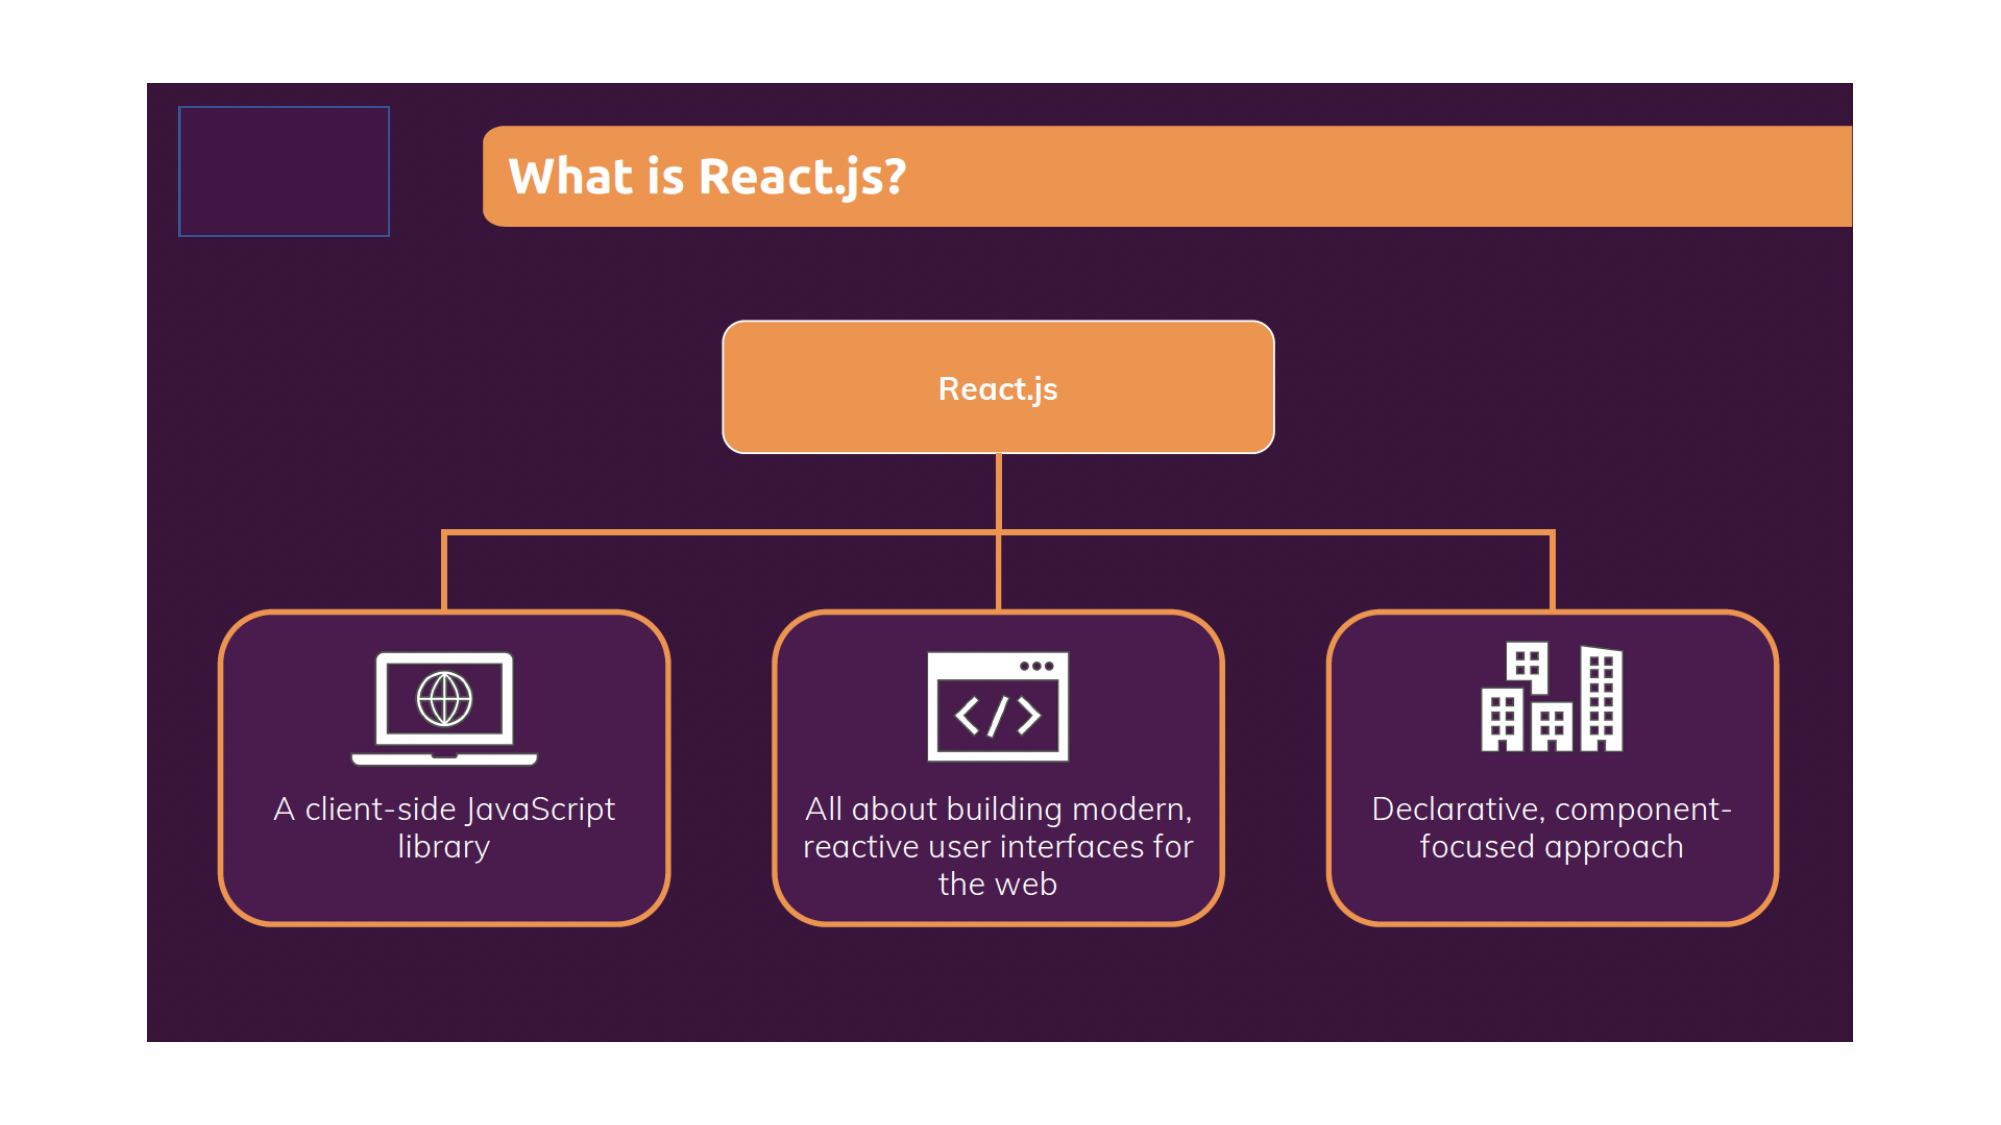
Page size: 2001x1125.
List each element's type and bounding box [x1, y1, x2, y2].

picture [147, 83, 1853, 1042]
